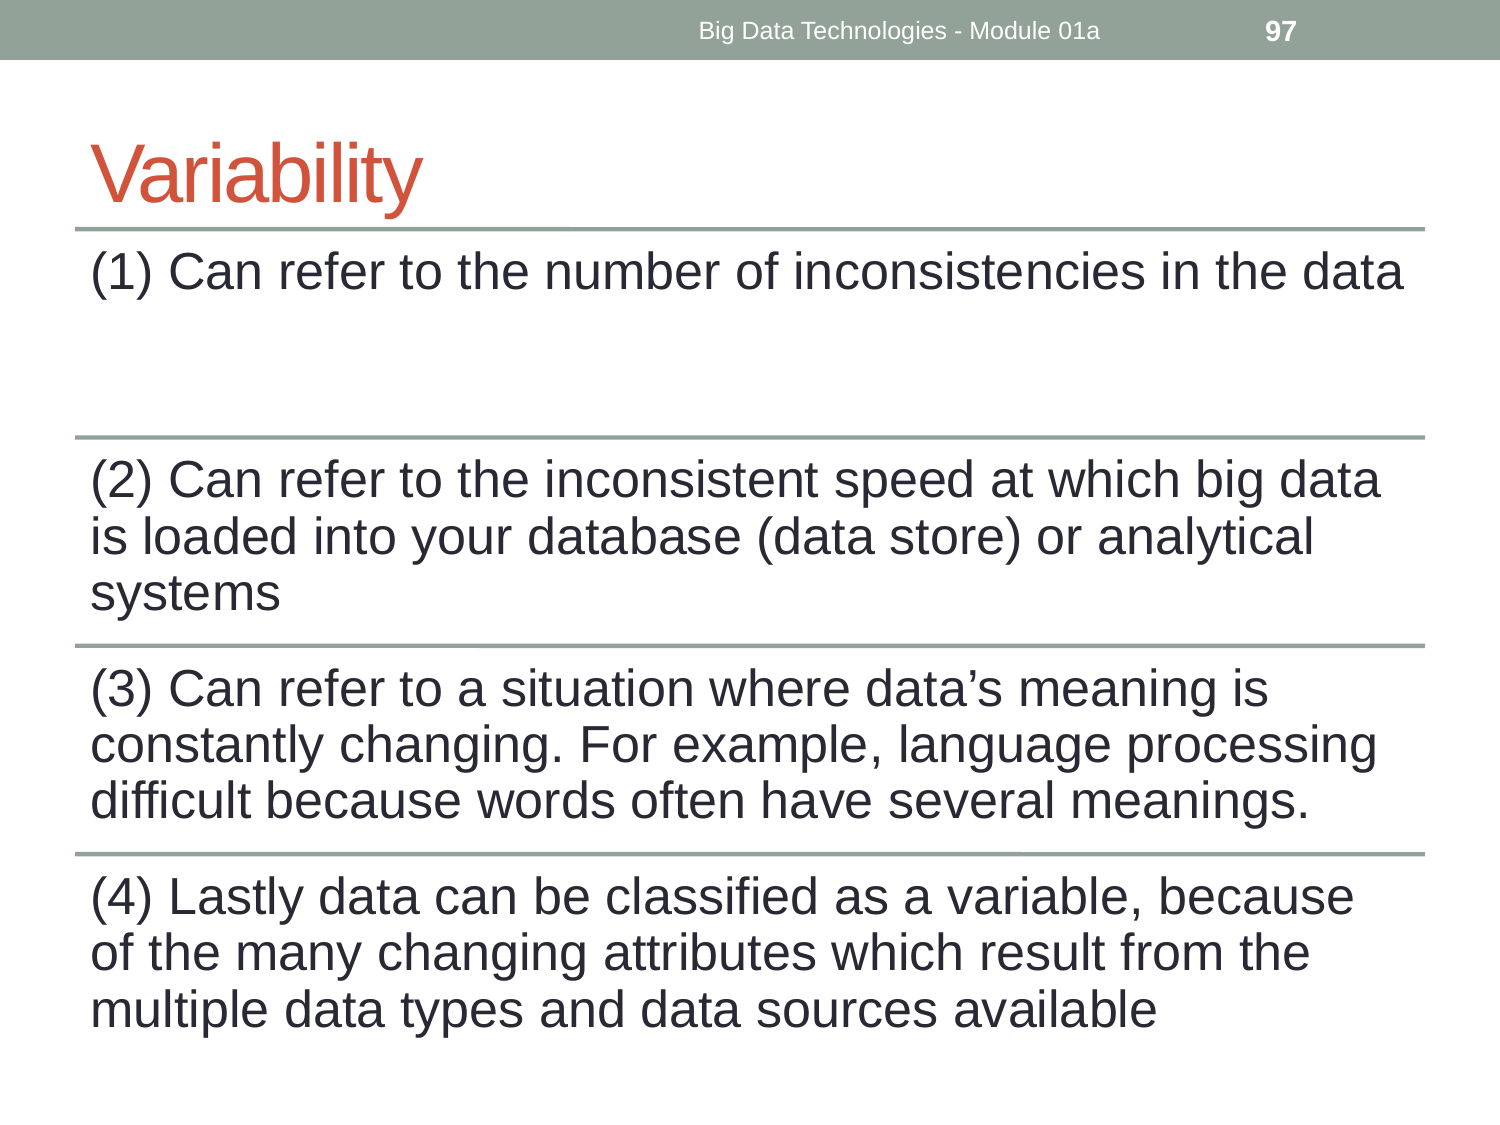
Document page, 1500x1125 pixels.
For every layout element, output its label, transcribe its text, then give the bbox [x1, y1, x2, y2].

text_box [74, 228, 1426, 1063]
title Variability [75, 87, 1425, 226]
slide_number 97 [1250, 3, 1425, 57]
footer Big Data Technologies - Module 01a [562, 3, 1238, 57]
